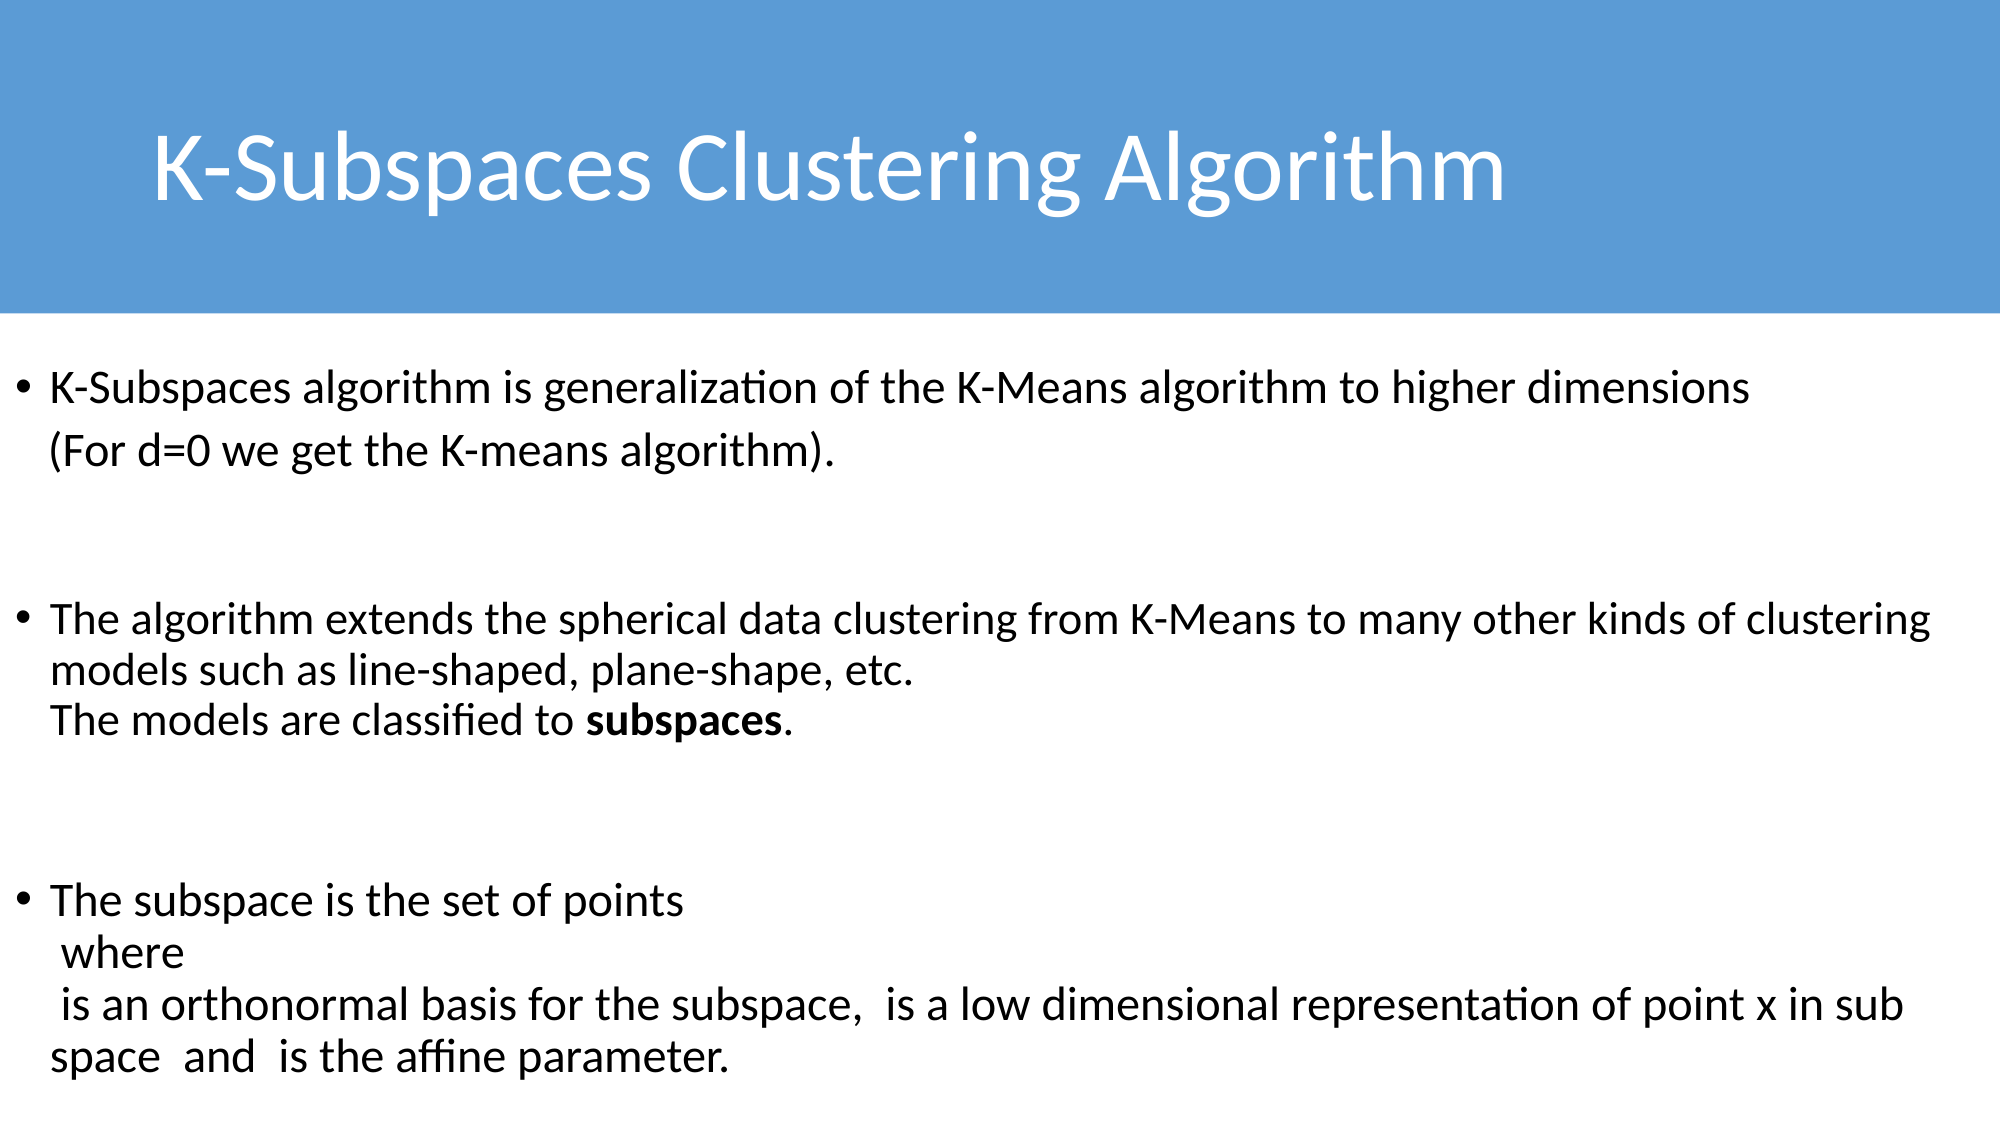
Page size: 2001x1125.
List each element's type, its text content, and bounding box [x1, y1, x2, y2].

text_box [0, 0, 2000, 316]
title K-Subspaces Clustering Algorithm [137, 59, 1863, 278]
